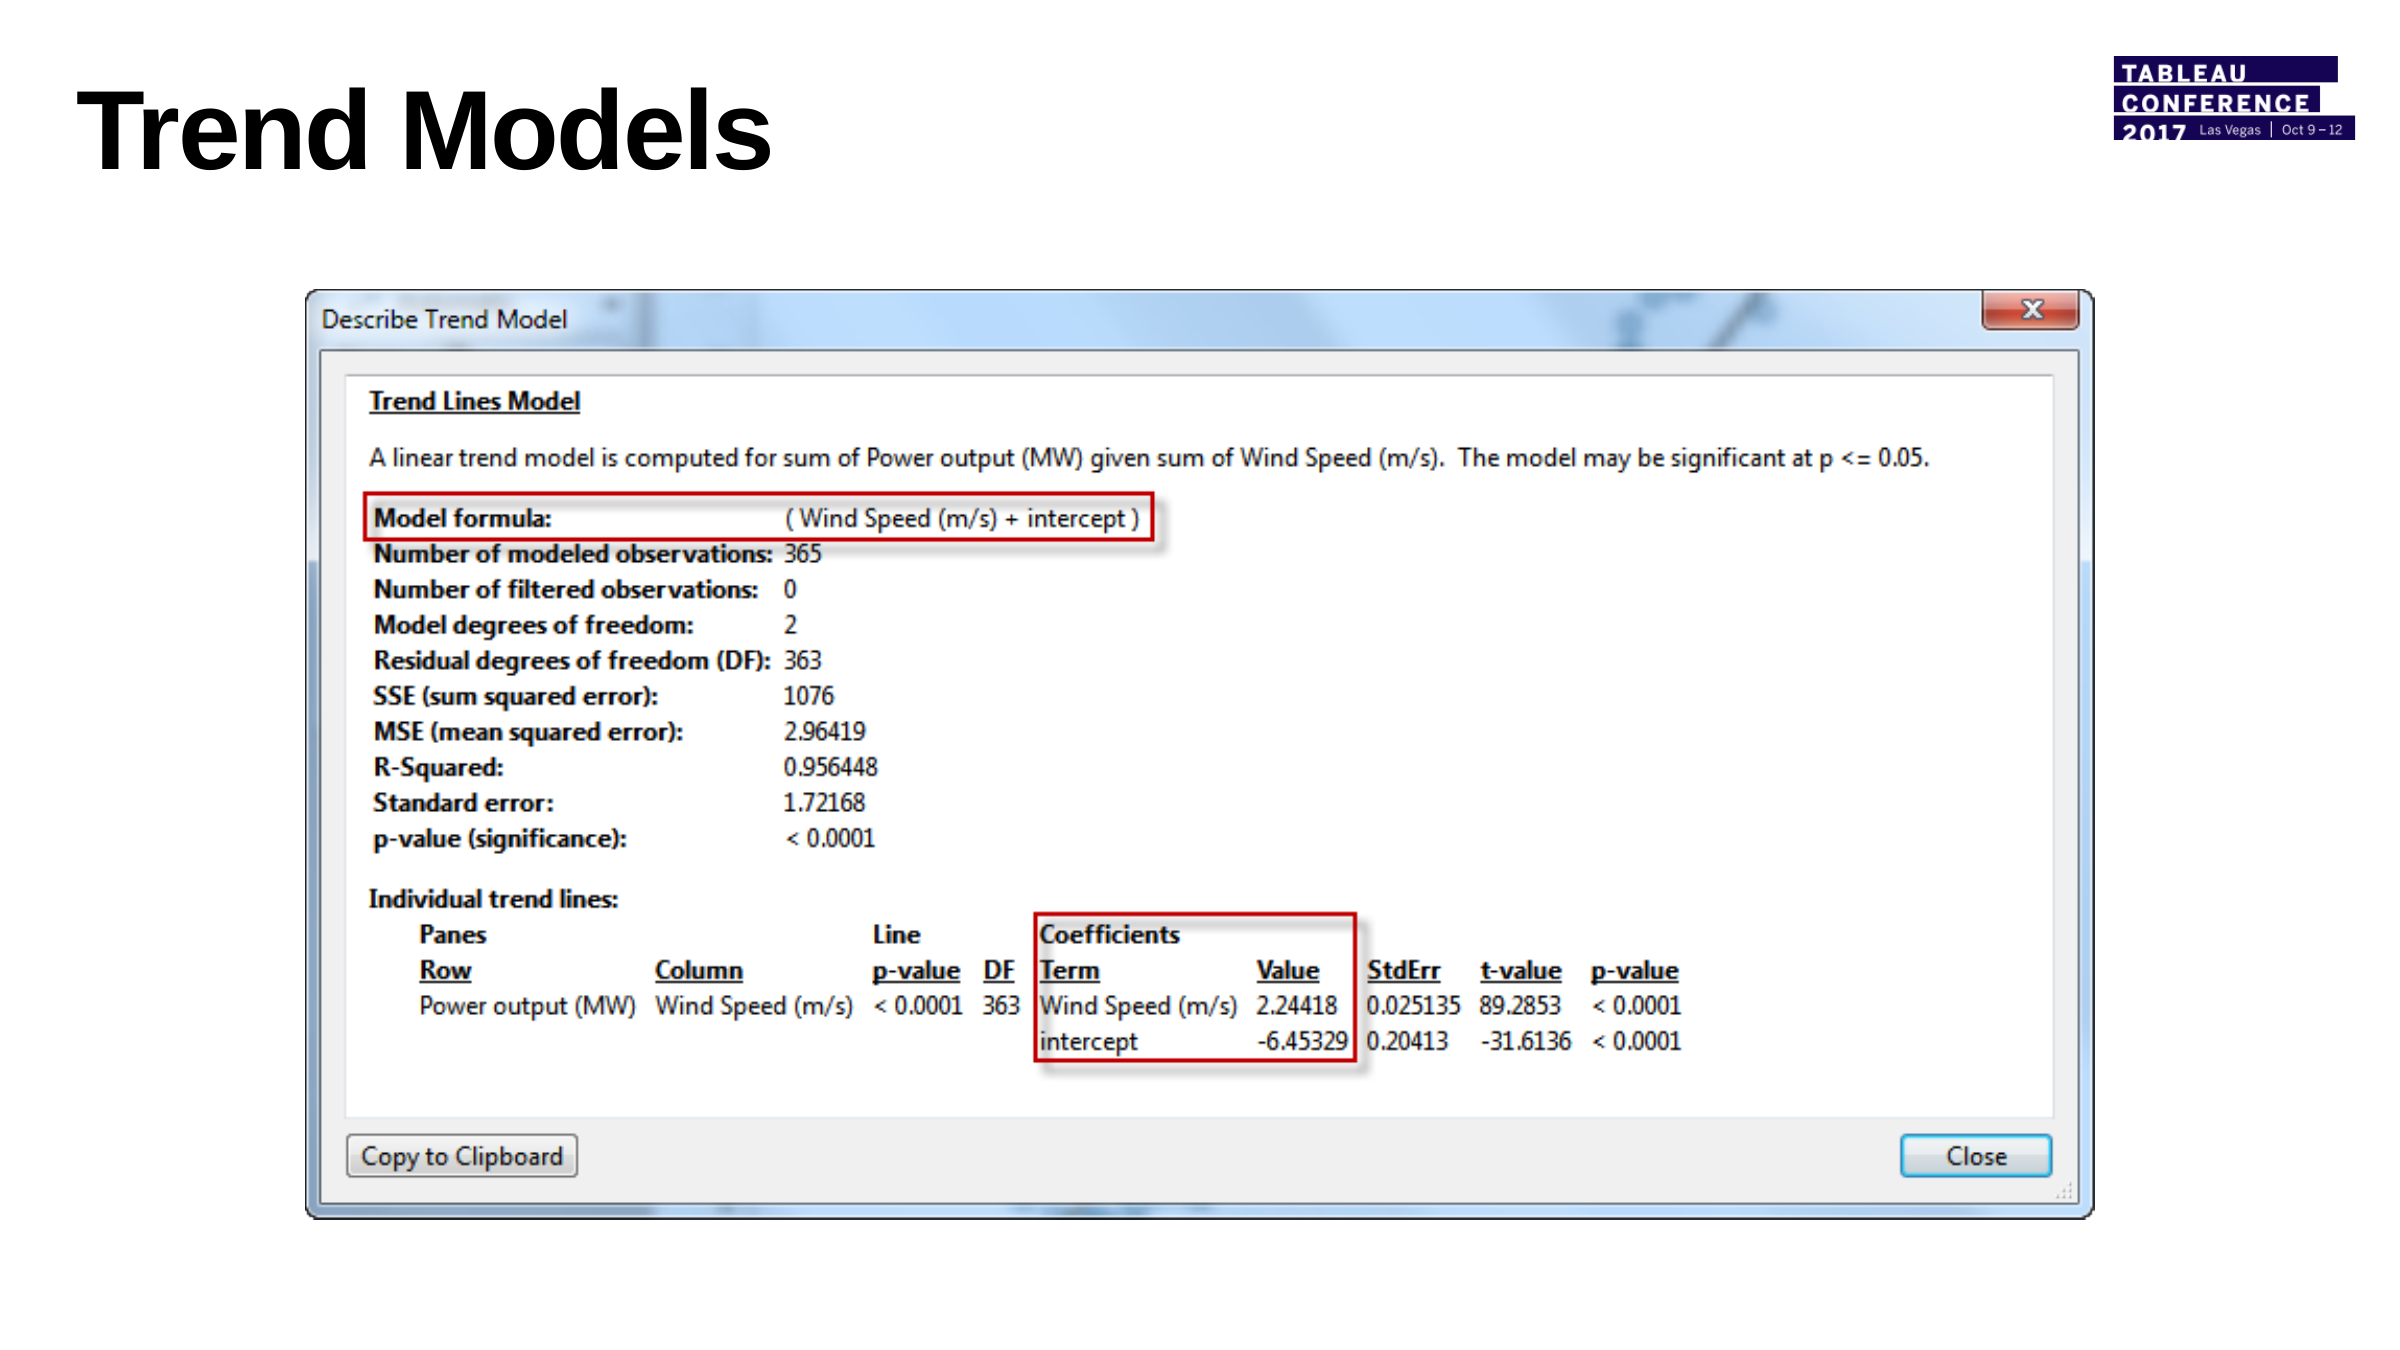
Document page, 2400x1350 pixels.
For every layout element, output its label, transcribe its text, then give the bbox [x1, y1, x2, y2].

title Trend Models [52, 56, 2348, 235]
picture [305, 289, 2096, 1220]
